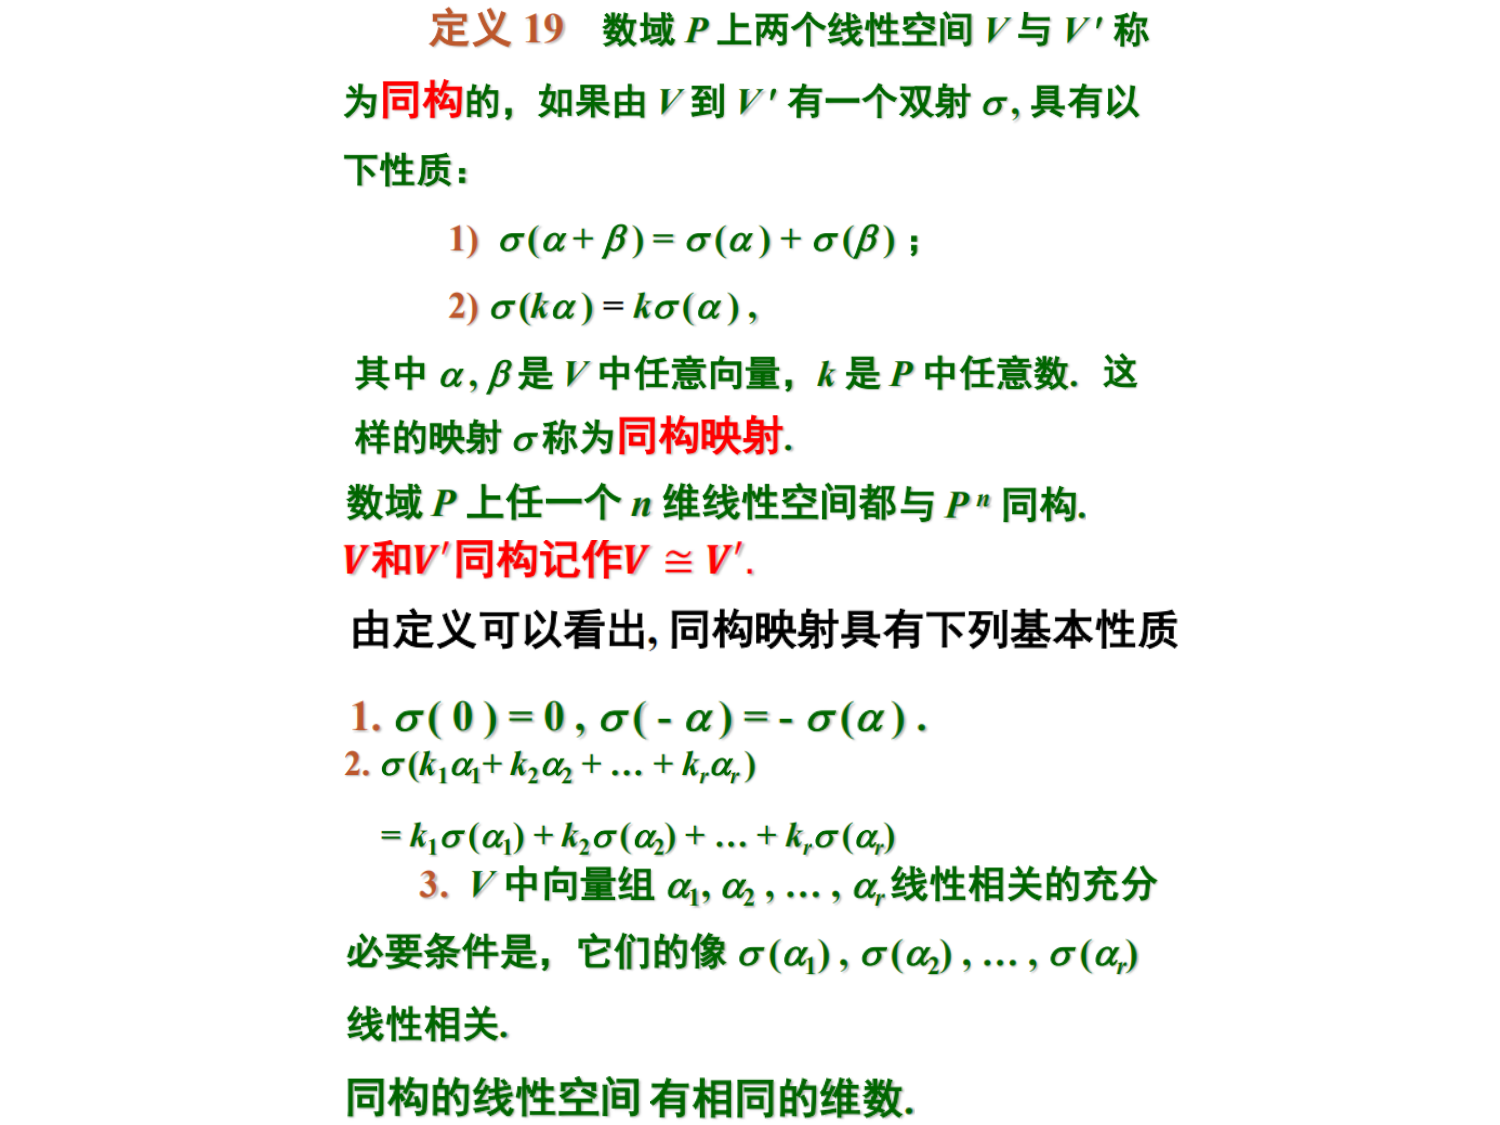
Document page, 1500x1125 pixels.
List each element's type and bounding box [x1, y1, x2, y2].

picture [341, 540, 758, 585]
picture [341, 0, 1159, 463]
picture [341, 600, 1179, 1047]
picture [341, 477, 1086, 531]
picture [341, 1069, 915, 1125]
